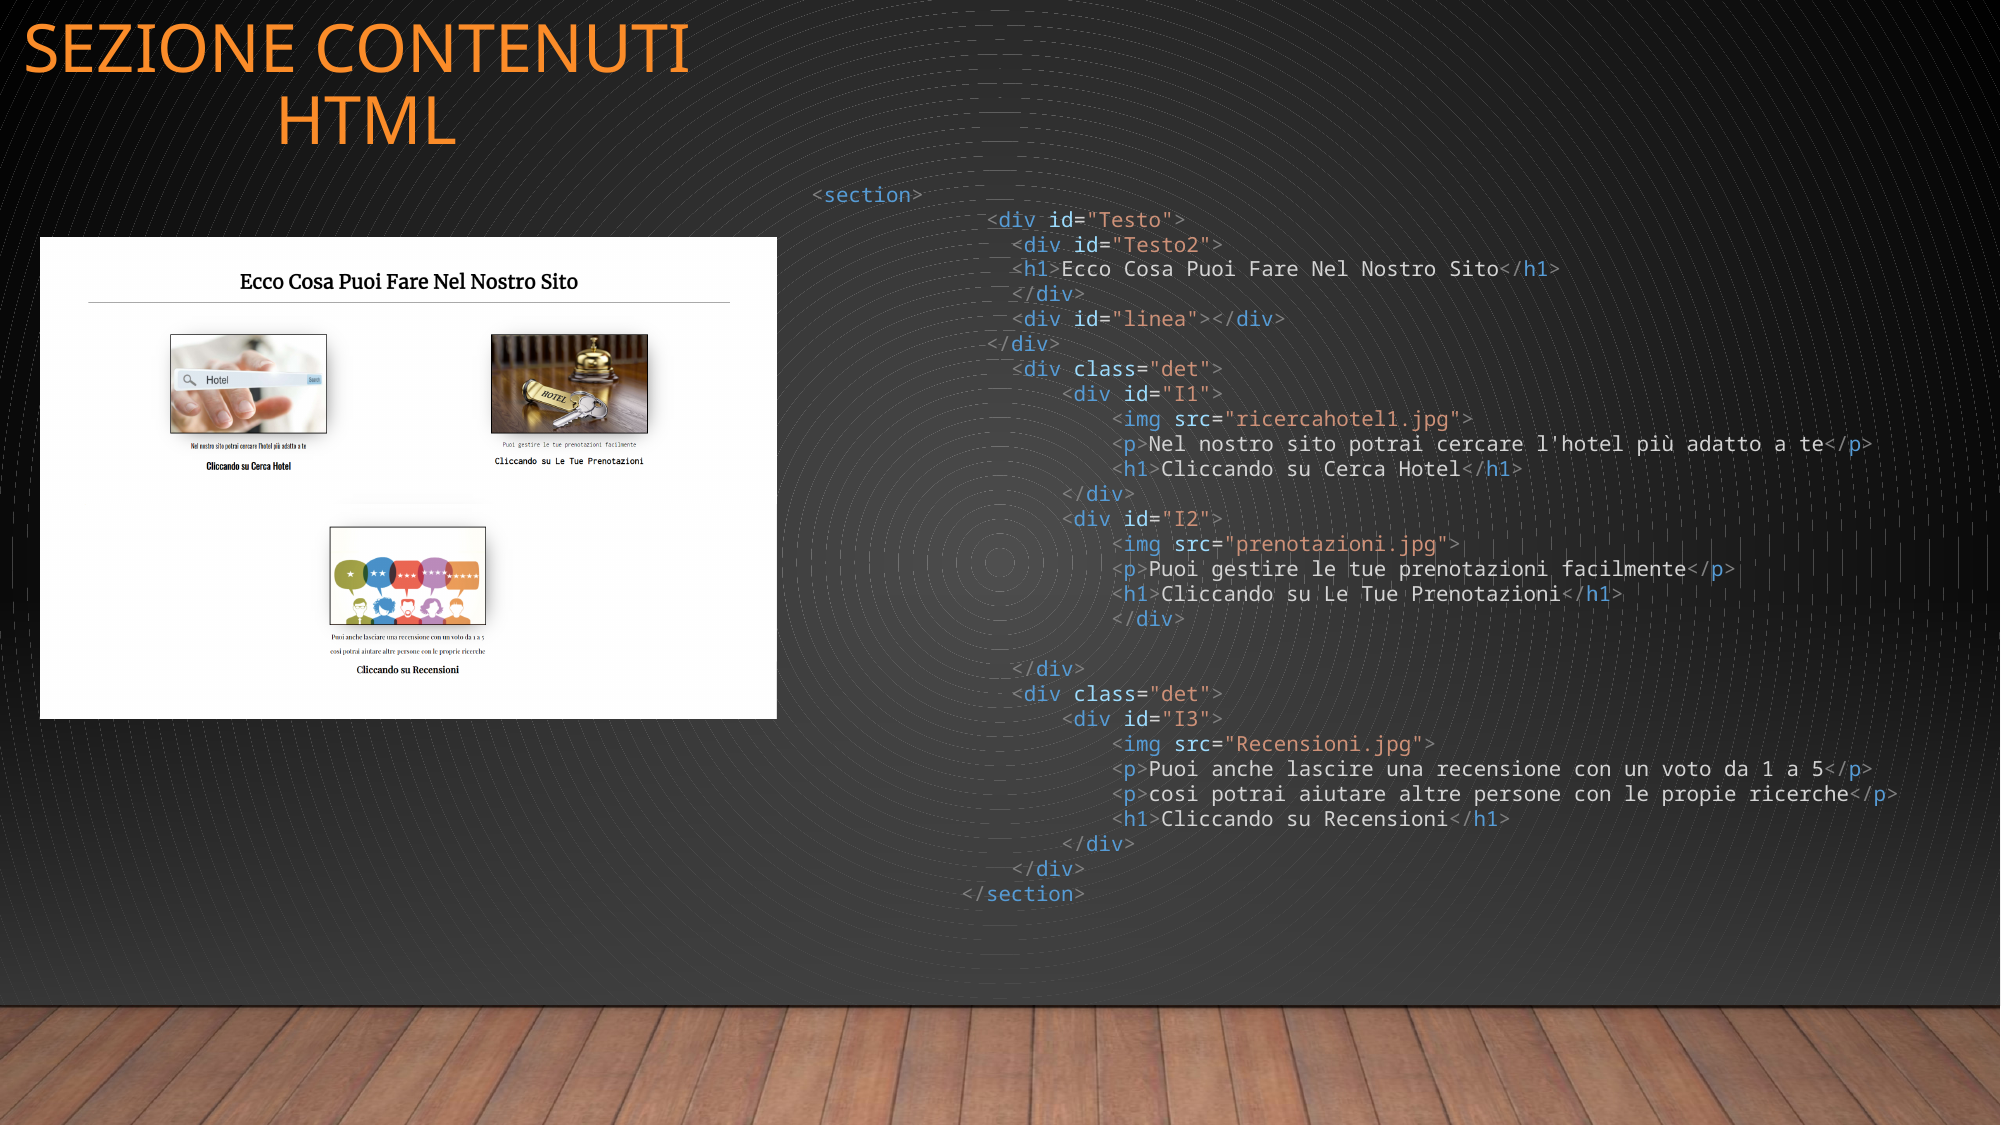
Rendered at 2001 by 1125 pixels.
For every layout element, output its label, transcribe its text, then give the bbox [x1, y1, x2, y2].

title Sezione contenuti html [0, 0, 1129, 174]
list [39, 503, 777, 720]
text_box <section> <div id="Testo"> <div id="Testo2"> <h1>Ecco Cosa Puoi Fare Nel Nostro Sito</h1> </div> <div id="linea"></div> </div> <div class="det"> <div id="I1"> <img src="ricercahotel1.jpg"> <p>Nel nostro sito potrai cercare l'hotel più adatto a te</p> <h1>Cliccando su Cerca Hotel</h1> </div> <div id="I2"> <img src="prenotazioni.jpg"> <p>Puoi gestire le tue prenotazioni facilmente</p> <h1>Cliccando su Le Tue Prenotazioni</h1> </div> </div> <div class="det"> <div id="I3"> <img src="Recensioni.jpg"> <p>Puoi anche lascire una recensione con un voto da 1 a 5</p> <p>cosi potrai aiutare altre persone con le propie ricerche</p> <h1>Cliccando su Recensioni</h1> </div> </div> </section> [796, 173, 1933, 913]
picture [0, 1005, 2000, 1125]
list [39, 237, 777, 503]
